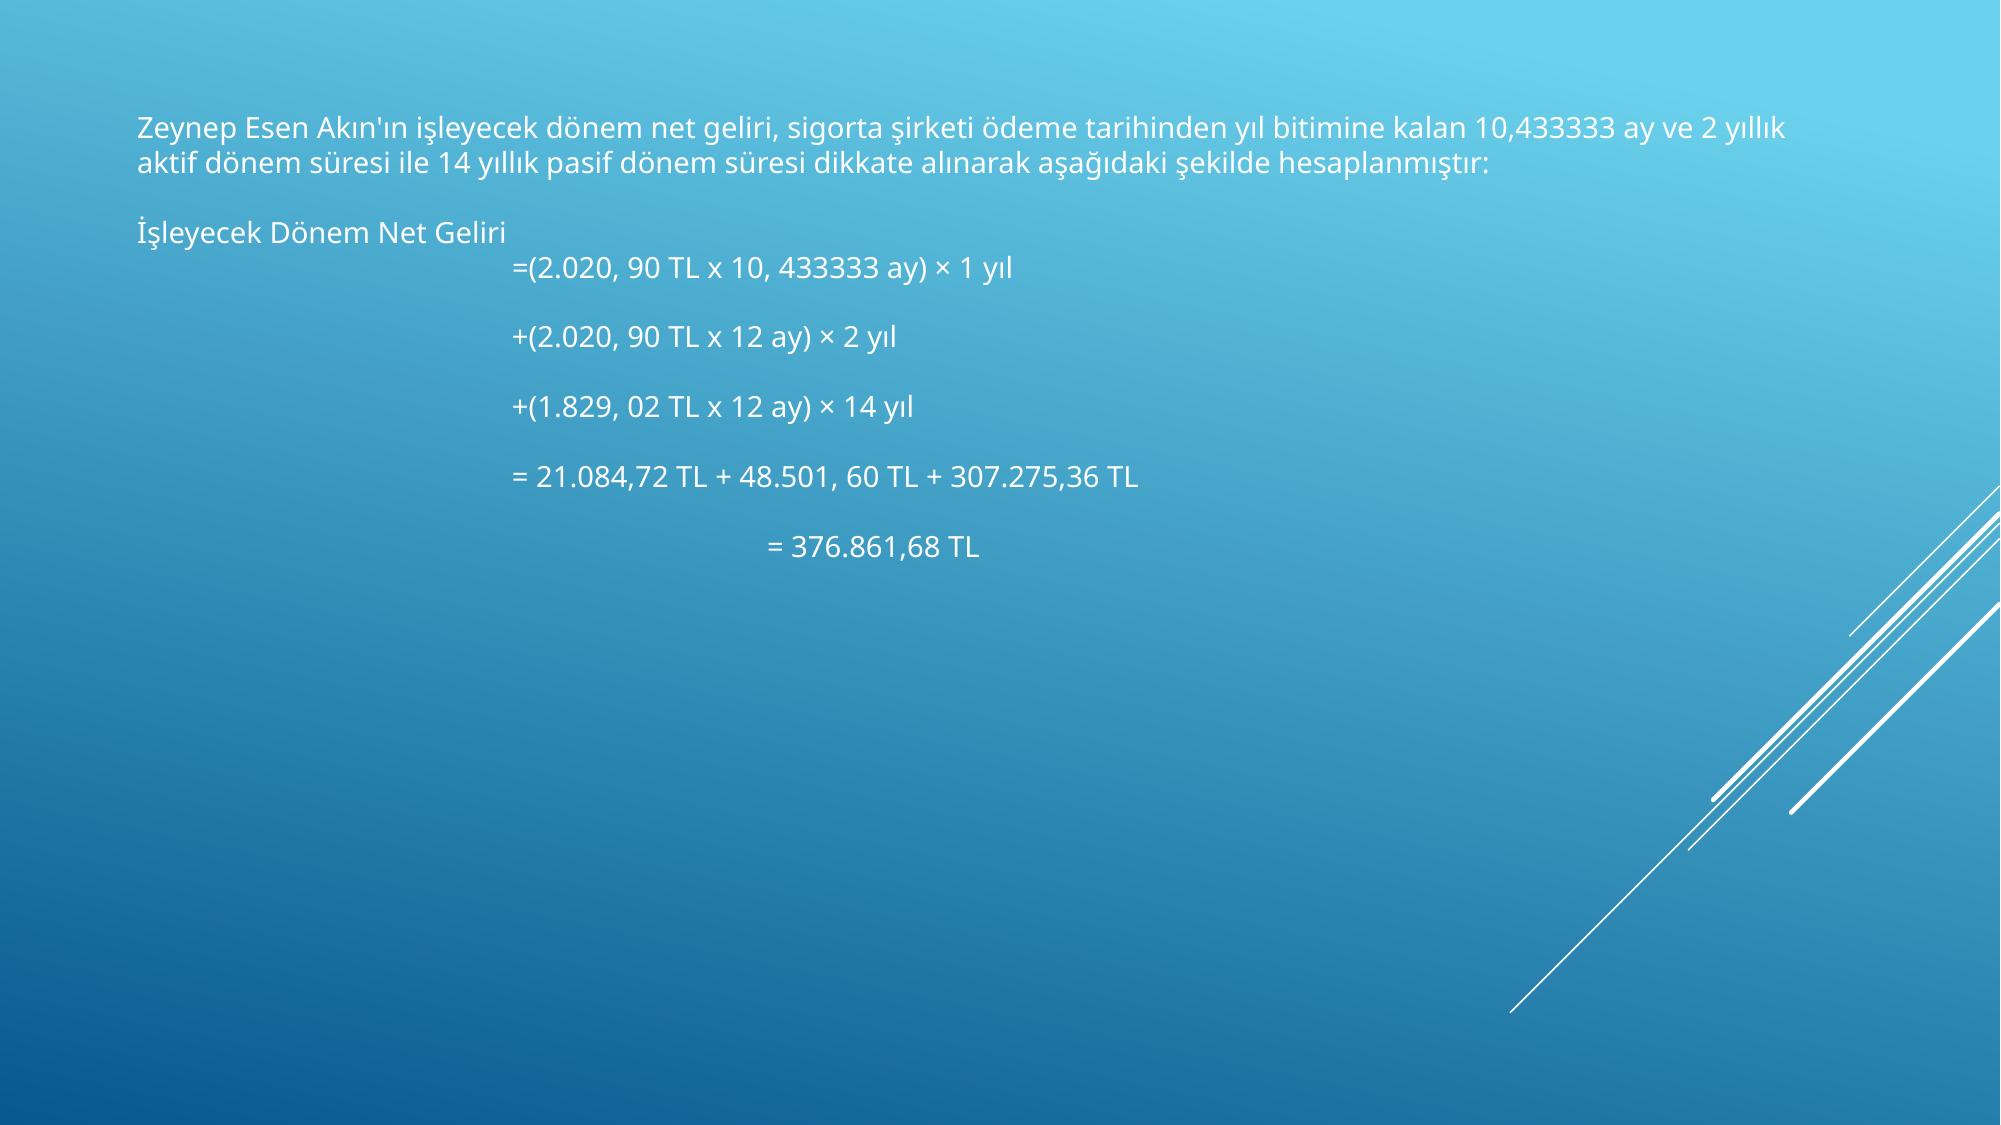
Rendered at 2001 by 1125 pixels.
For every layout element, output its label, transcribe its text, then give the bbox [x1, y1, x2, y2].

text_box Zeynep Esen Akın'ın işleyecek dönem net geliri, sigorta şirketi ödeme tarihinden yıl bitimine kalan 10,433333 ay ve 2 yıllık aktif dönem süresi ile 14 yıllık pasif dönem süresi dikkate alınarak aşağıdaki şekilde hesaplanmıştır: İşleyecek Dönem Net Geliri =(2.020, 90 TL x 10, 433333 ay) × 1 yıl +(2.020, 90 TL x 12 ay) × 2 yıl +(1.829, 02 TL x 12 ay) × 14 yıl = 21.084,72 TL + 48.501, 60 TL + 307.275,36 TL = 376.861,68 TL [122, 101, 1818, 571]
